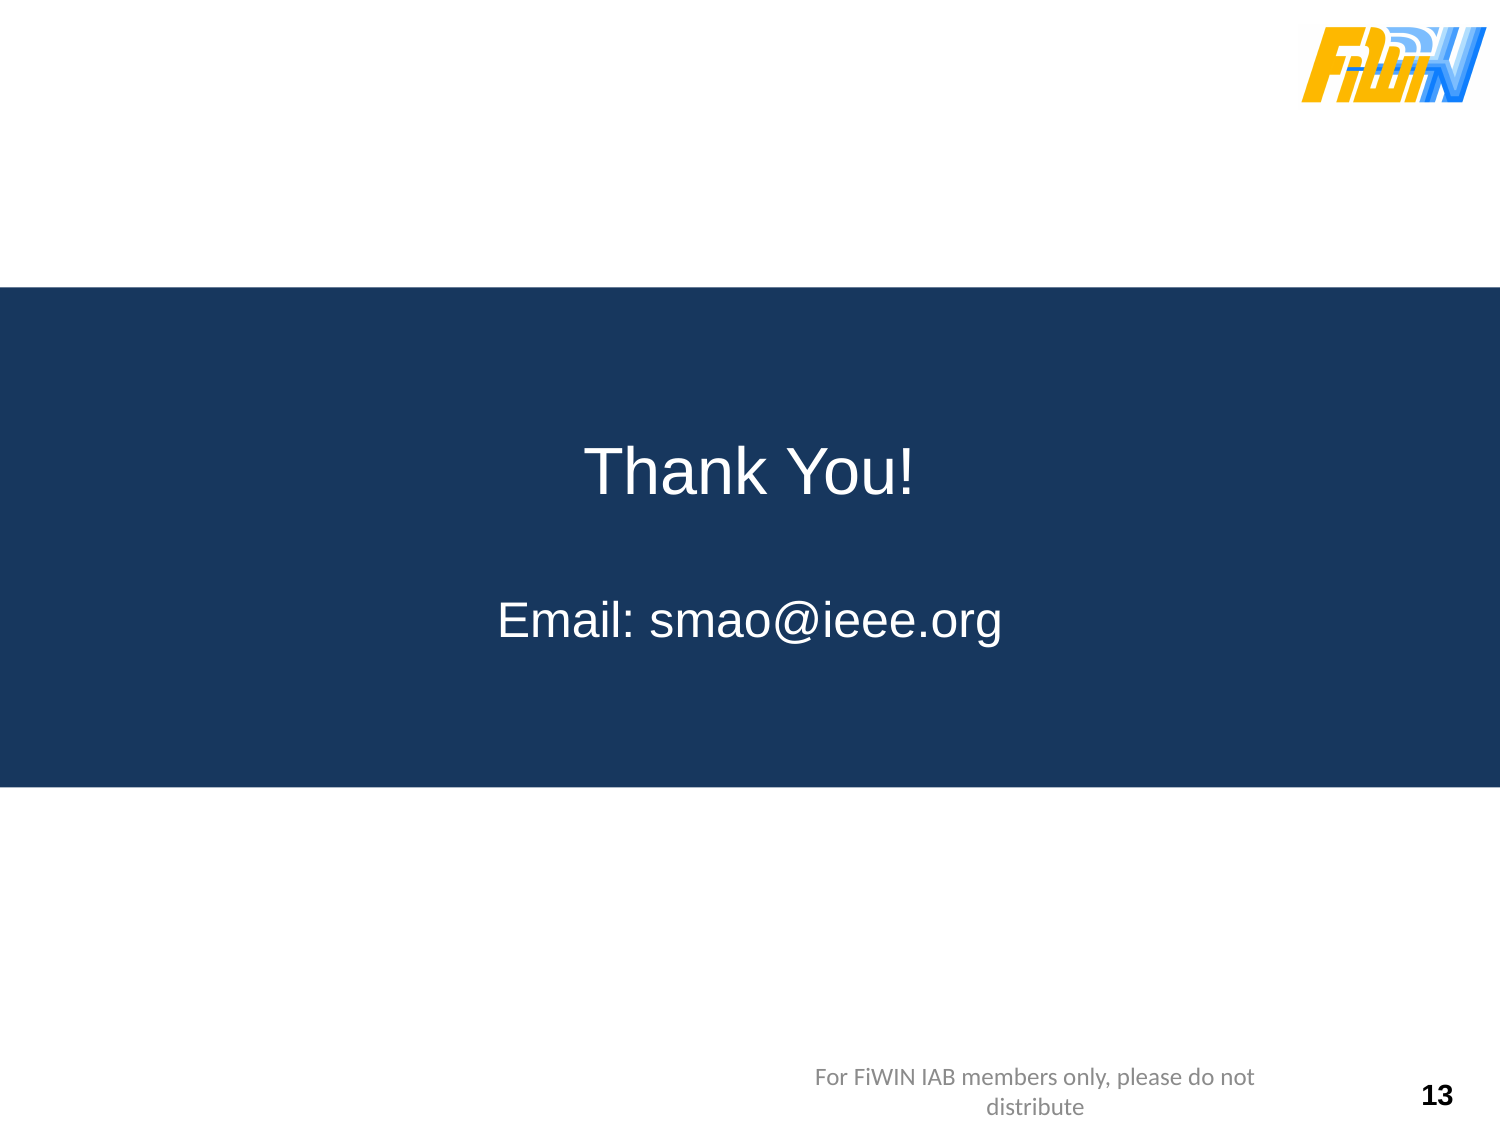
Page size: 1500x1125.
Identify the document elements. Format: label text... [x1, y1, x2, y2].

title Thank You! Email: smao@ieee.org [0, 287, 1500, 788]
footer For FiWIN IAB members only, please do not distribute [748, 1060, 1324, 1120]
slide_number 13 [1387, 1067, 1488, 1121]
picture [1298, 24, 1490, 110]
